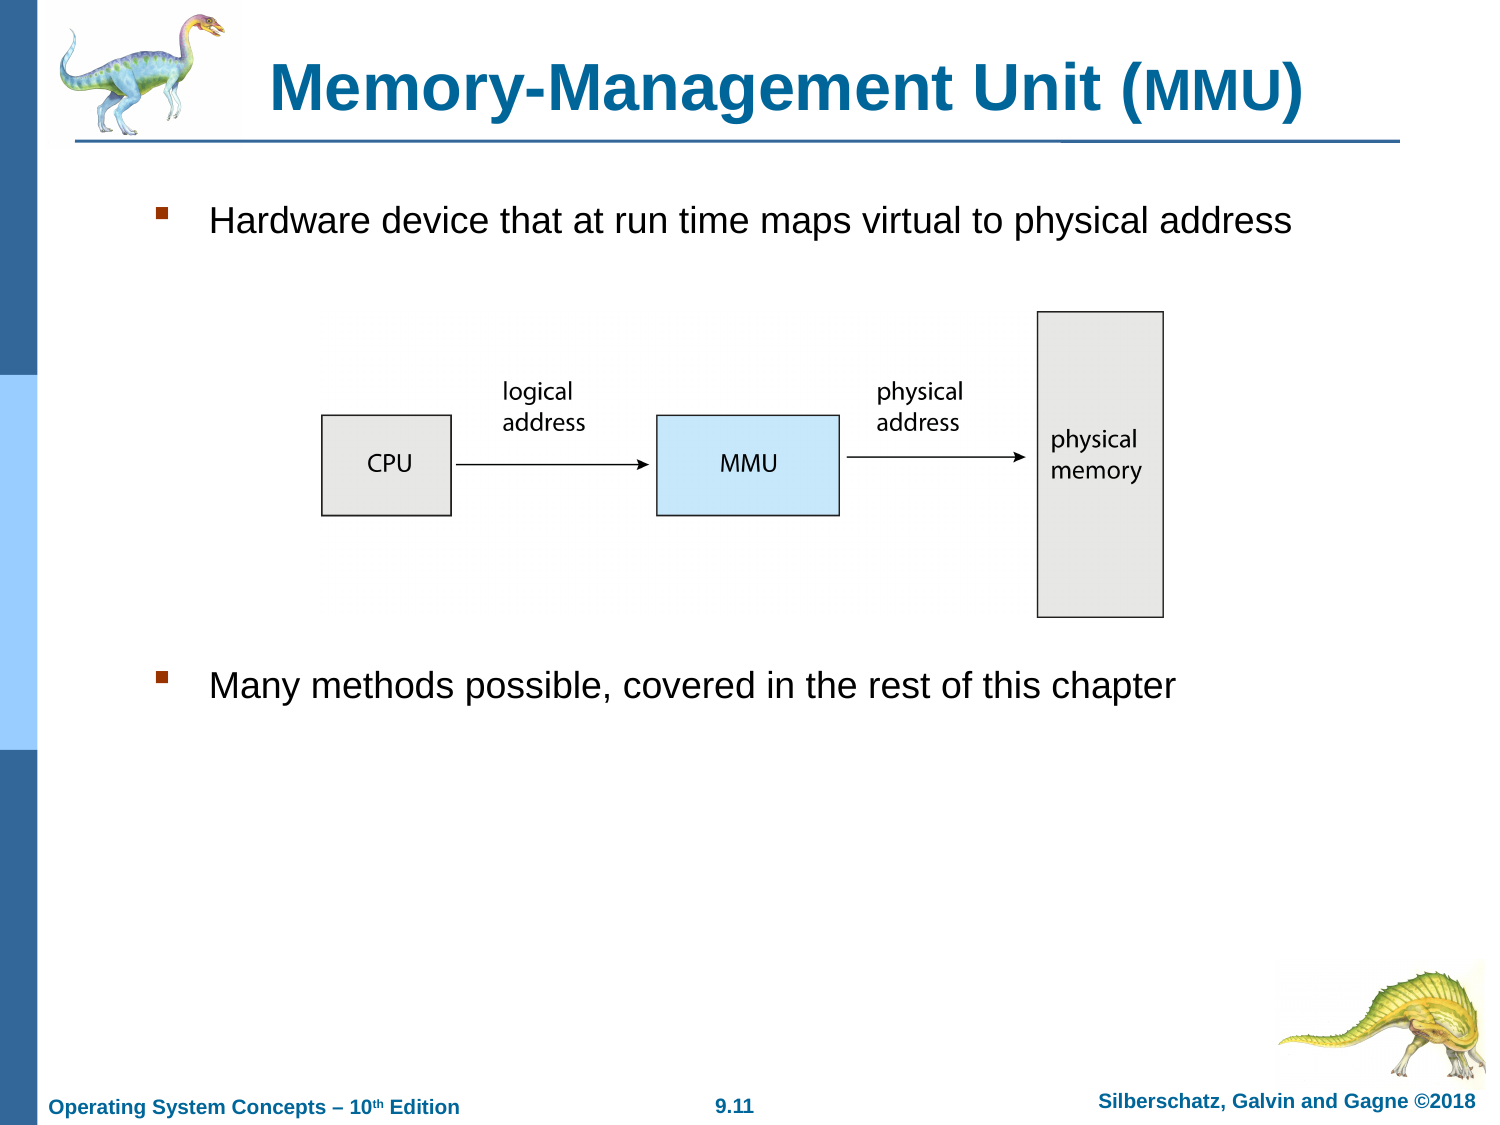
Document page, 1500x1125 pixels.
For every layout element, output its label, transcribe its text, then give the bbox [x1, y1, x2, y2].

list Hardware device that at run time maps virtual to physical address Many methods possible, covered in the rest of this chapter [137, 188, 1389, 924]
title Memory-Management Unit (MMU) [144, 36, 1431, 132]
picture [46, 0, 243, 149]
picture [1275, 959, 1486, 1090]
picture [320, 311, 1164, 619]
